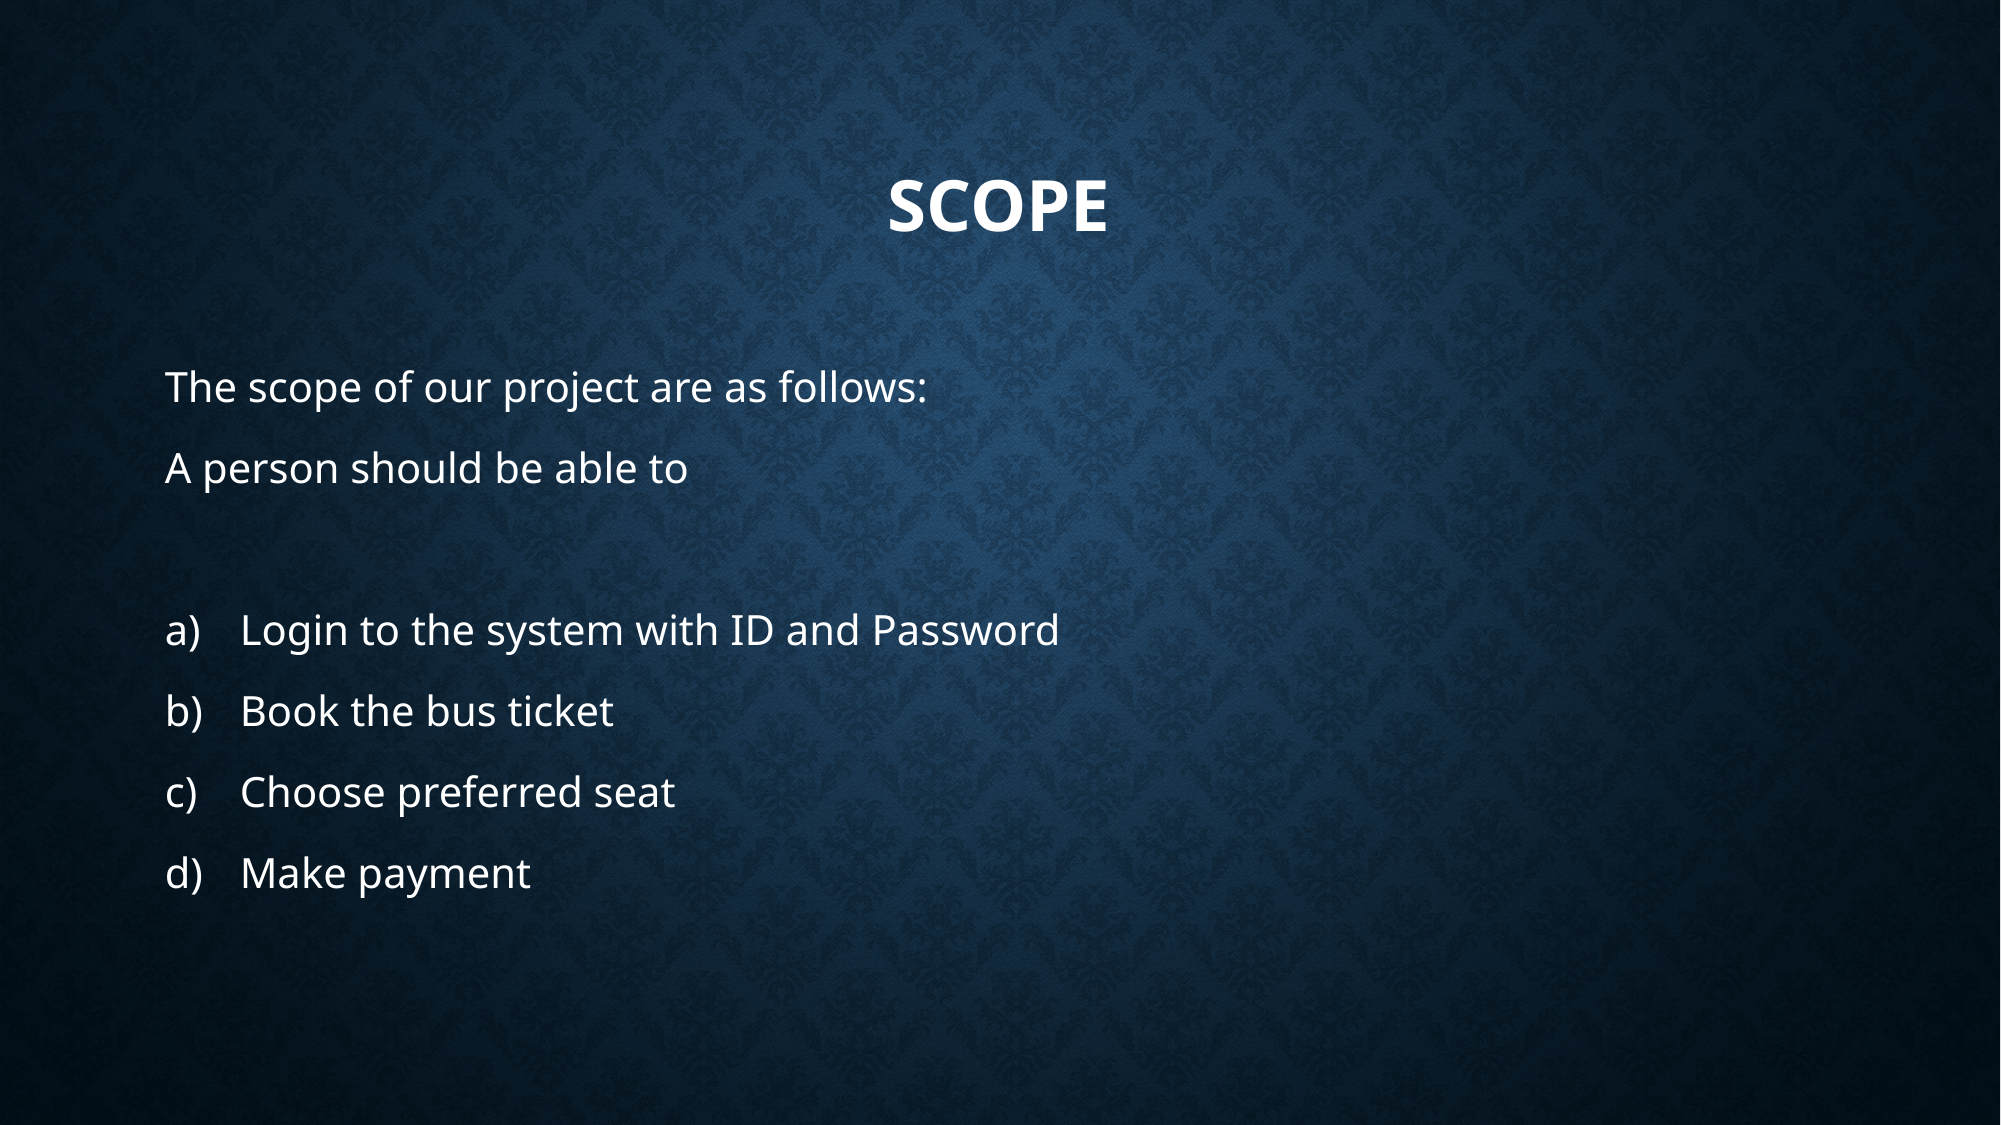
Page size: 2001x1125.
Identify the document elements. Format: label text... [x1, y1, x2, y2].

title SCOPE [149, 99, 1849, 318]
list The scope of our project are as follows: A person should be able to Login to the system with ID and Password Book the bus ticket Choose preferred seat Make payment [149, 343, 1849, 950]
